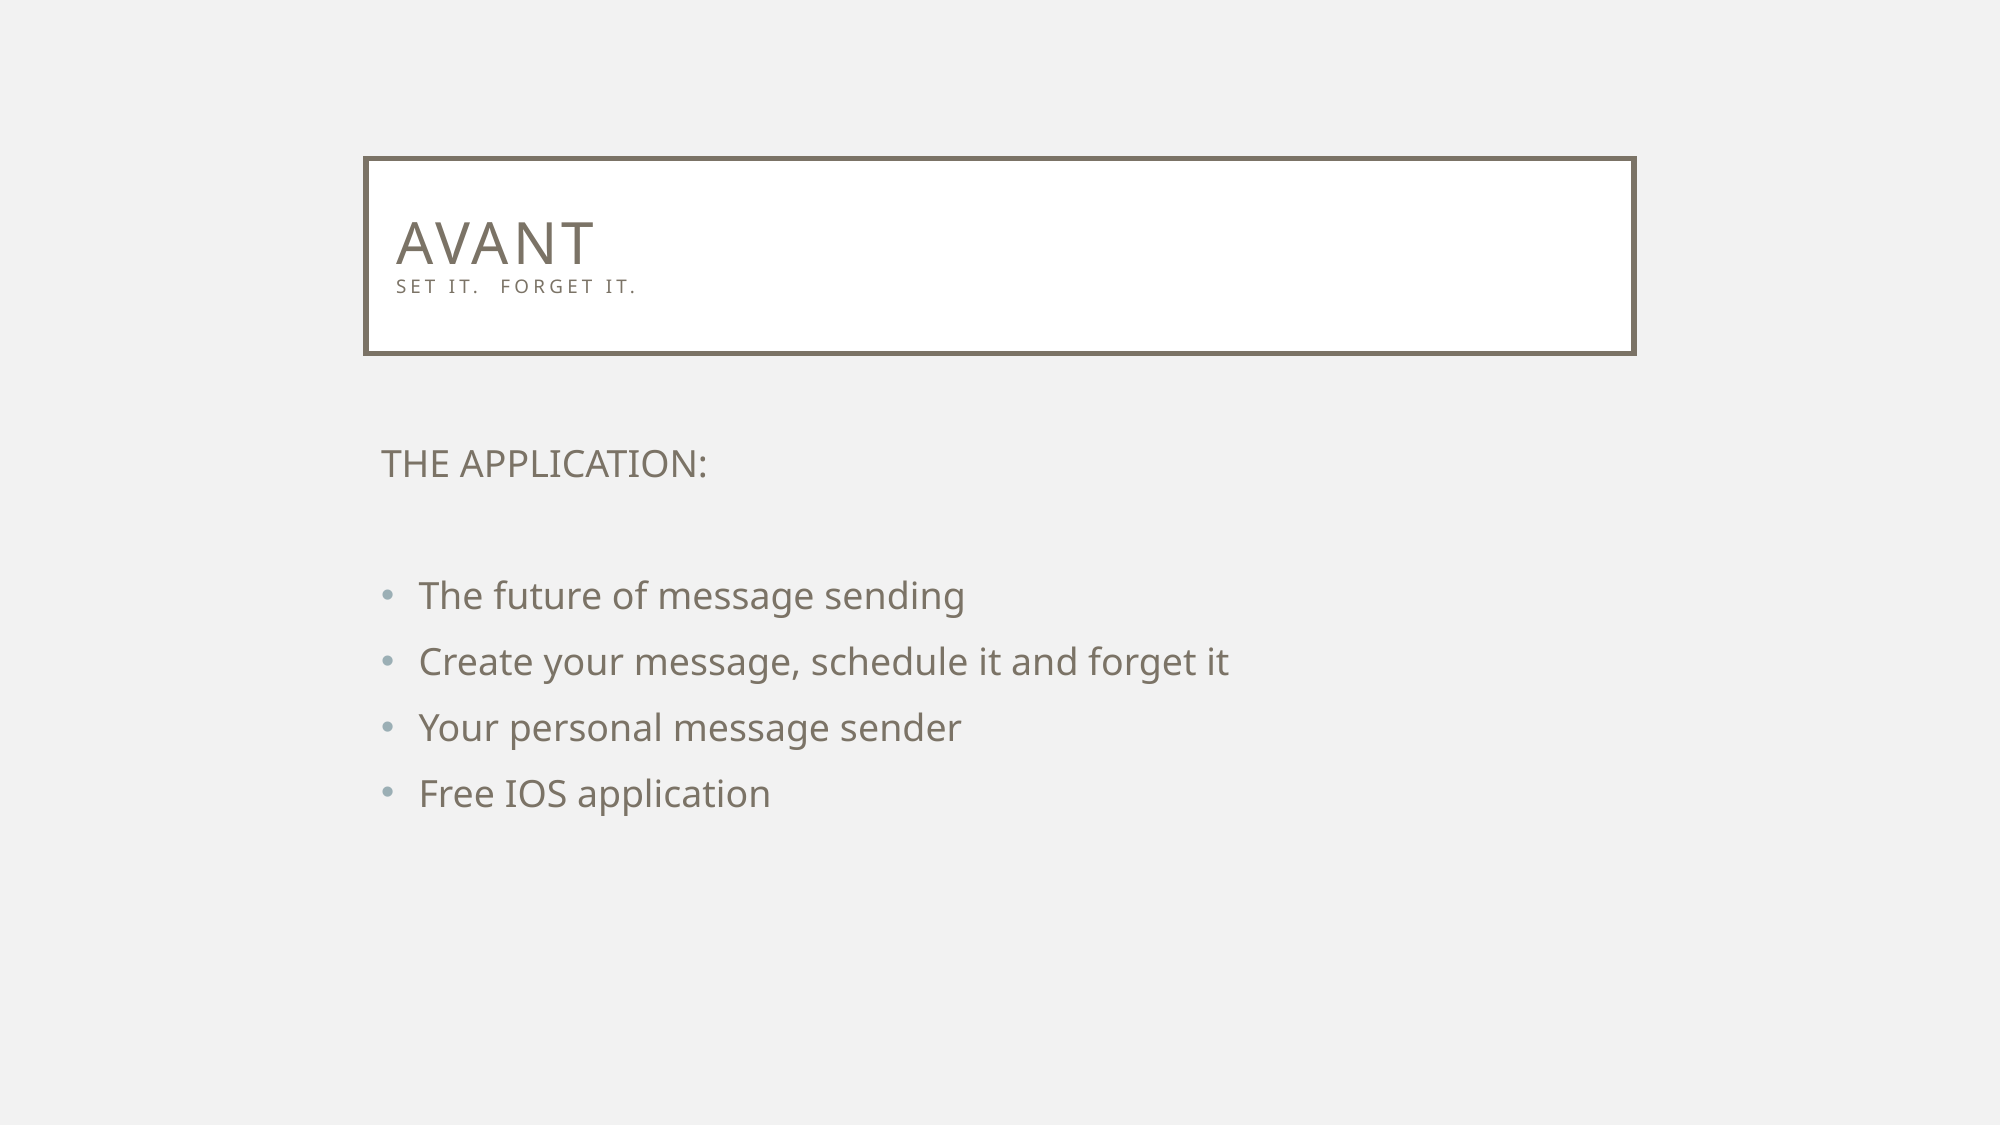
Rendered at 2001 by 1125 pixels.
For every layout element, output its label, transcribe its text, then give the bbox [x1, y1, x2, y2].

title Avant set it. Forget it. [363, 156, 1637, 356]
list THE APPLICATION: The future of message sending Create your message, schedule it and forget it Your personal message sender Free IOS application [366, 432, 1634, 942]
